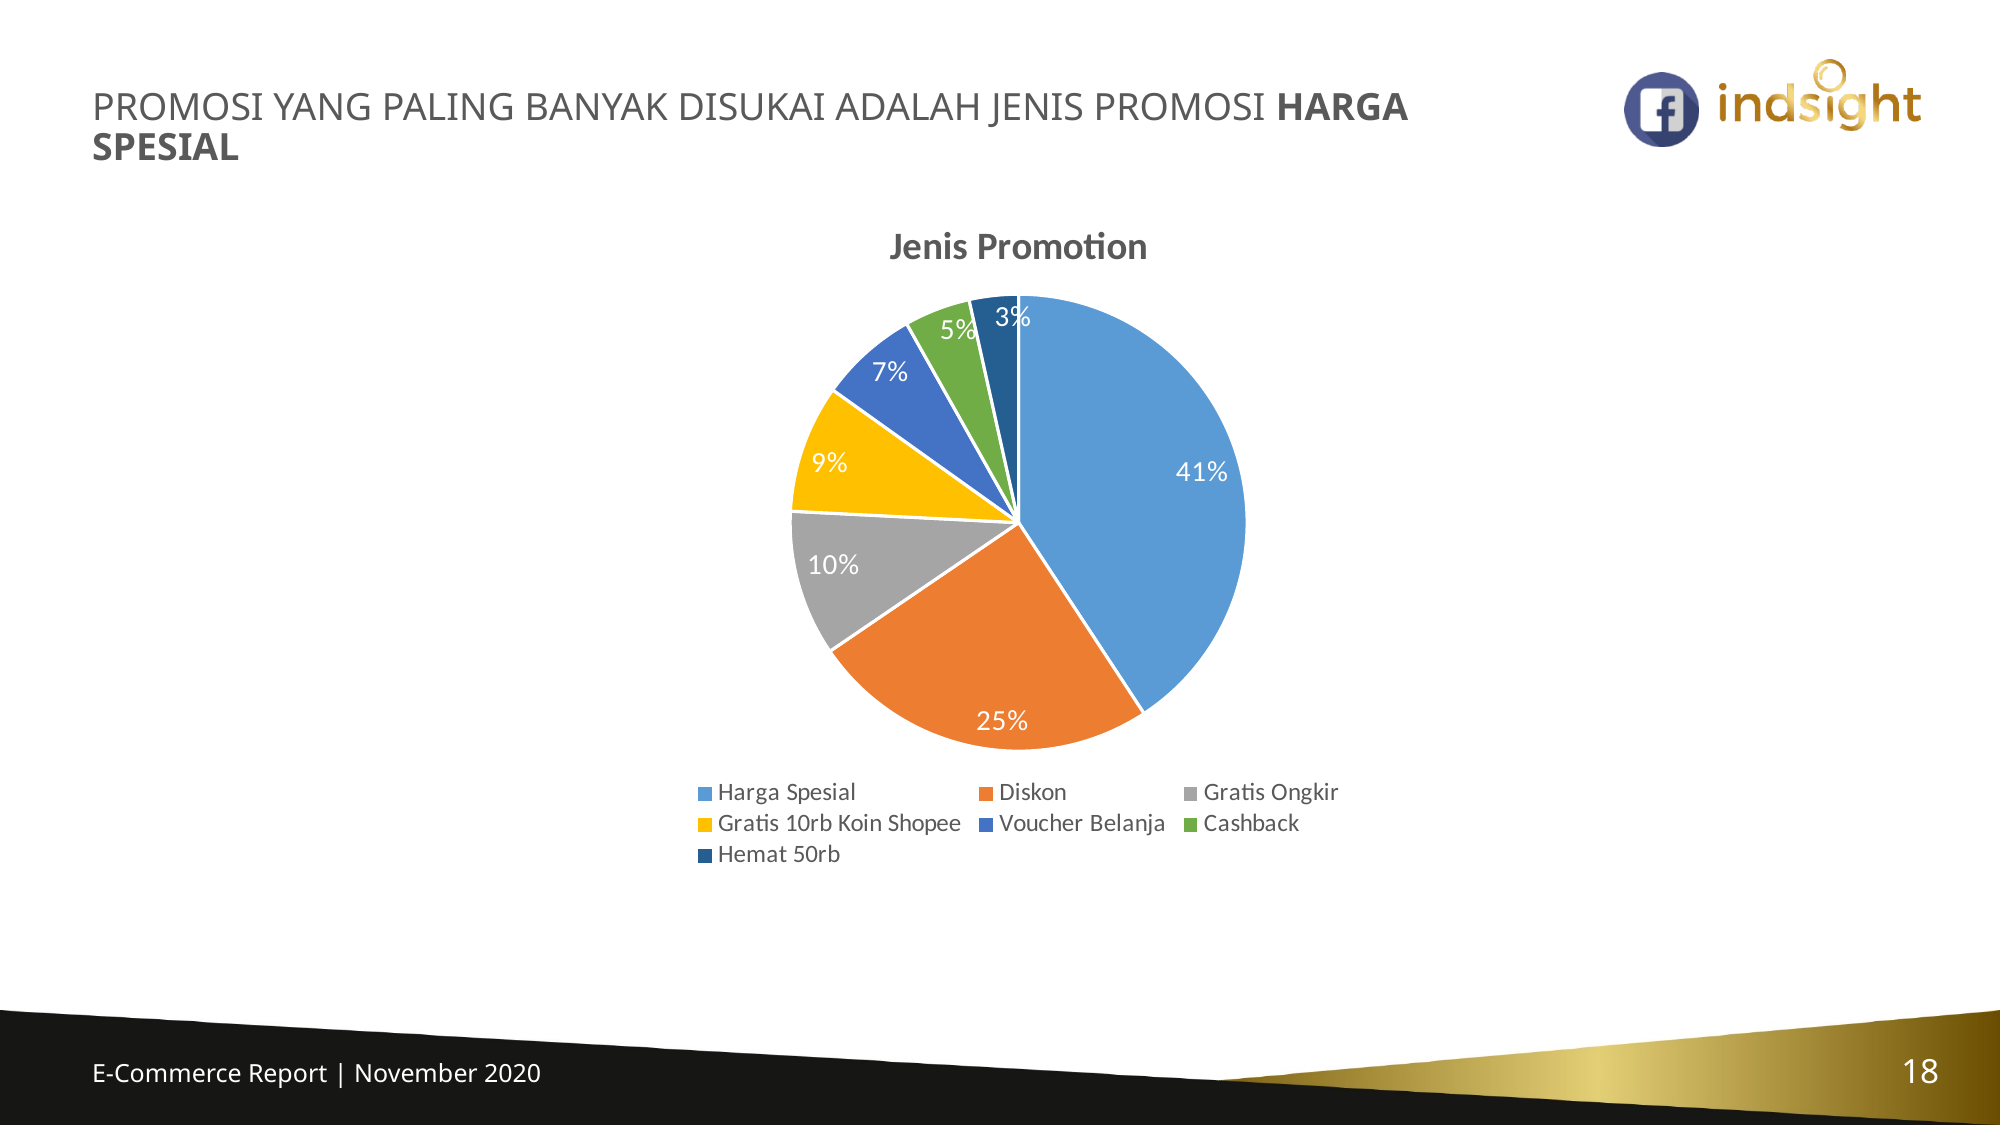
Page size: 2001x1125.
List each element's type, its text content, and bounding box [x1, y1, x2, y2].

picture [1624, 72, 1699, 147]
chart [474, 196, 1563, 875]
footer E-Commerce Report | November 2020 [77, 1042, 753, 1103]
title PROMOSI YANG PALING BANYAK DISUKAI ADALAH JENIS PROMOSI HARGA SPESIAL [77, 59, 1581, 197]
picture [0, 1010, 2000, 1125]
slide_number 18 [1504, 1042, 1955, 1103]
picture [1719, 59, 1921, 131]
